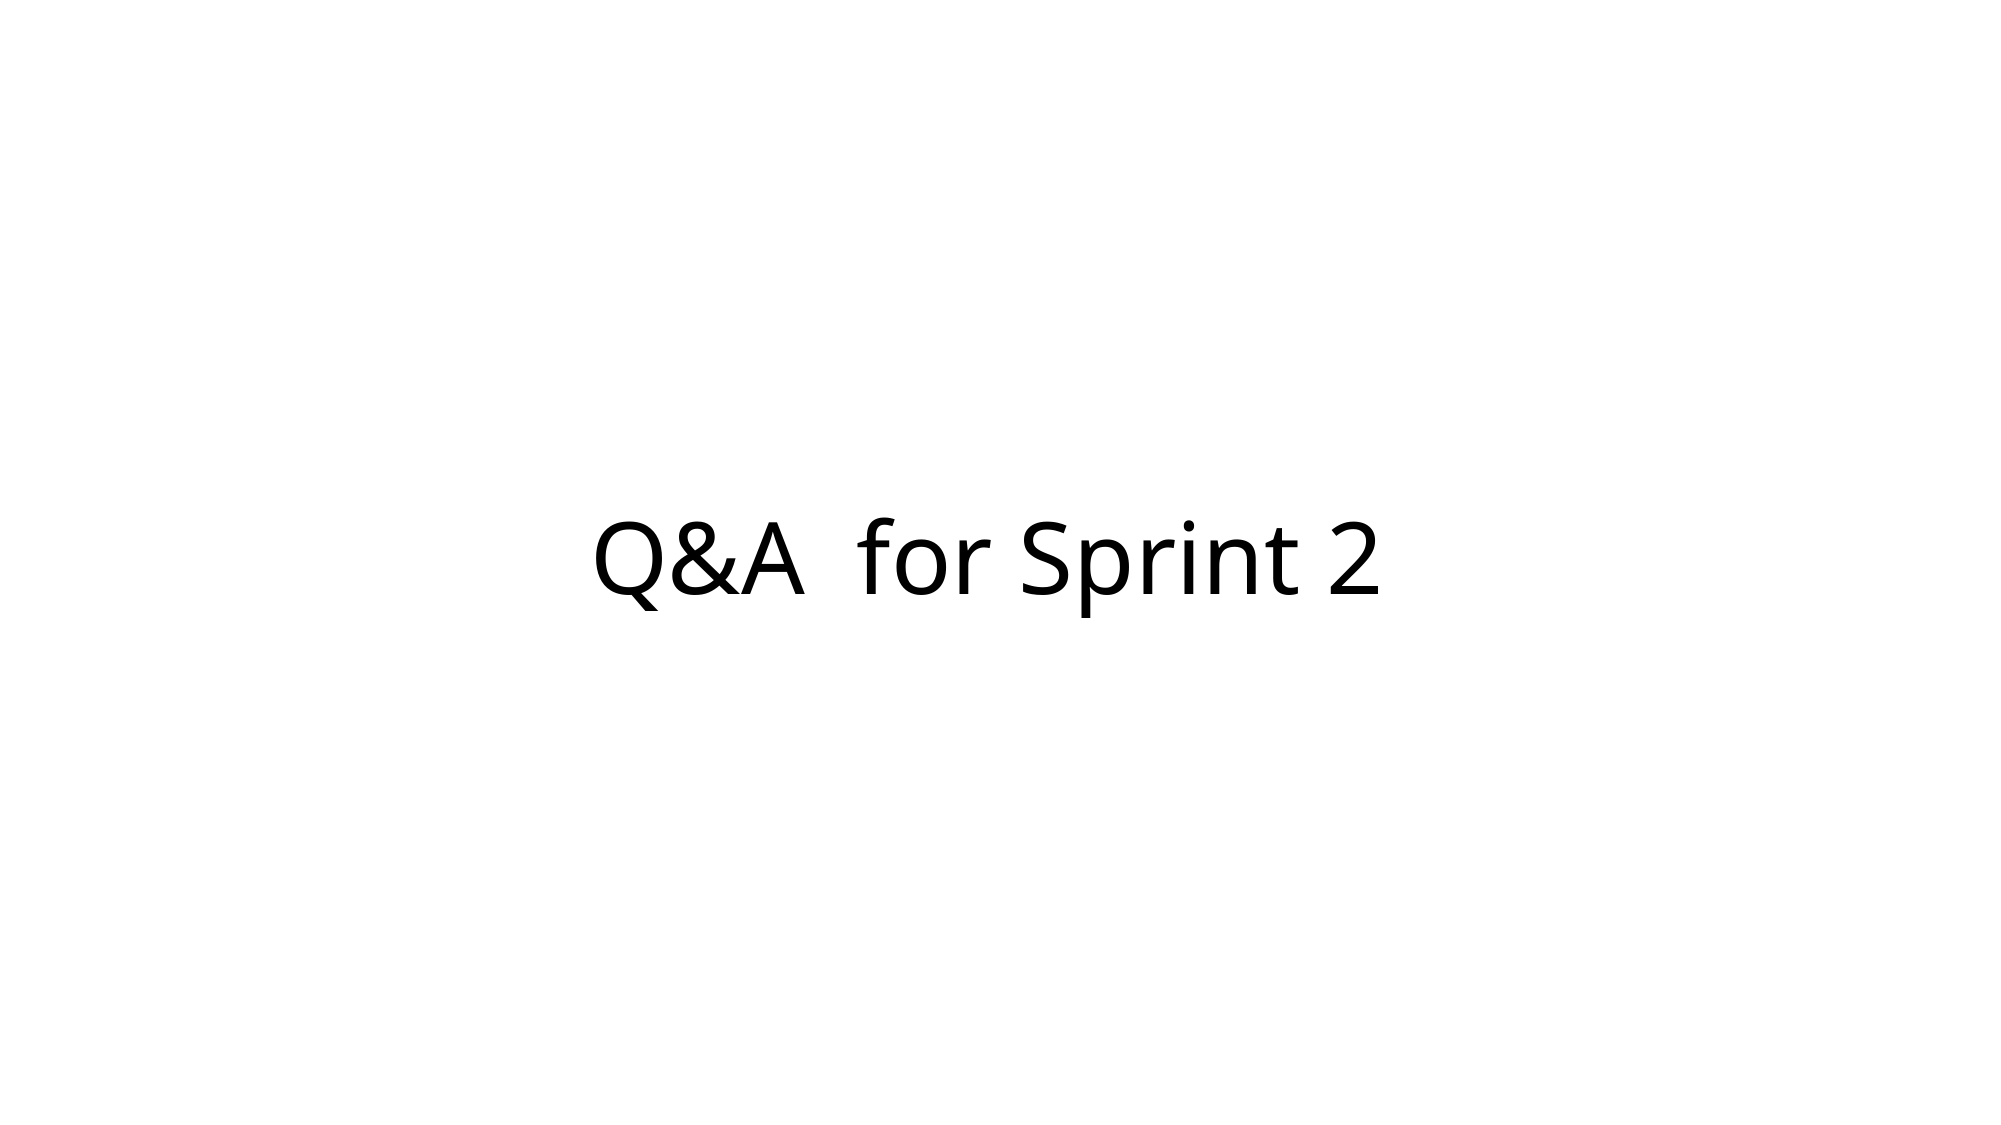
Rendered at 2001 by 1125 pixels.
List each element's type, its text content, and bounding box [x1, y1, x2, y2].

title Q&A for Sprint 2 [249, 500, 1750, 625]
